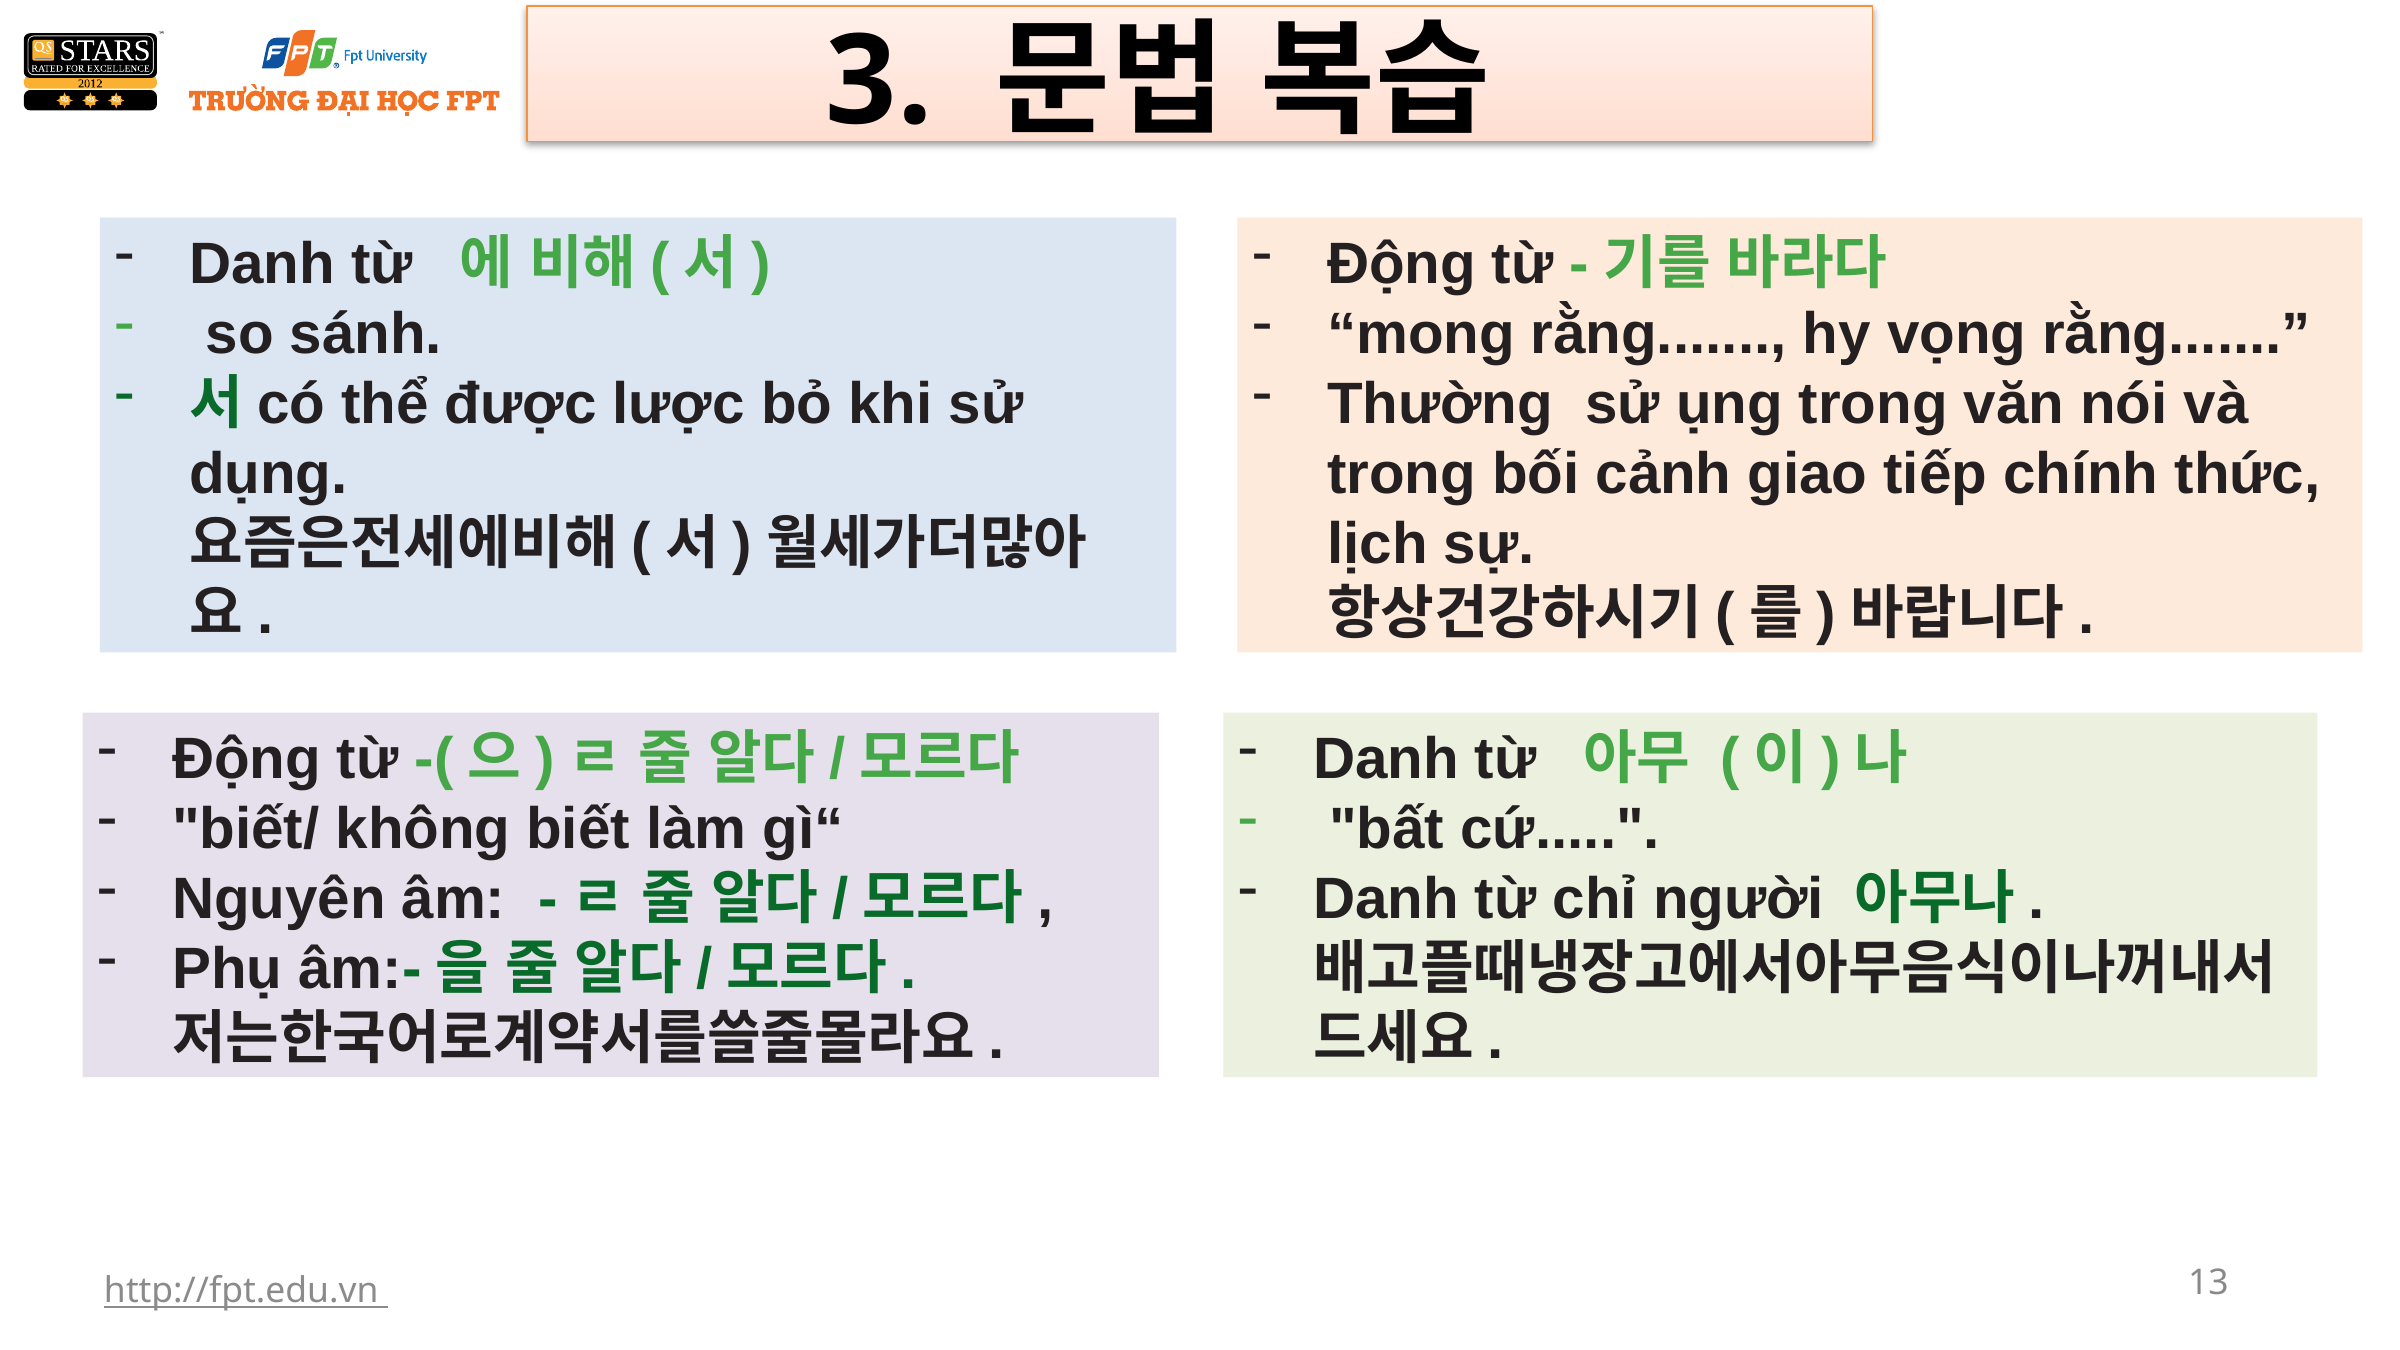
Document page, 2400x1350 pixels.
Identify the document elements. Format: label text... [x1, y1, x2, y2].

text_box 3. 문법 복습 [526, 5, 1873, 142]
slide_number 13 [2132, 1252, 2250, 1314]
text_box Động từ -(으)ㄹ 줄 알다/모르다 "biết/ không biết làm gì“ Nguyên âm: -ㄹ 줄 알다/모르다, Phụ âm:-을 줄 알다/모르다. 저는한국어로계약서를쓸줄몰라요. [82, 712, 1159, 1078]
text_box Động từ -기를 바라다 “mong rằng......., hy vọng rằng.......” Thường sử ụng trong văn nói và trong bối cảnh giao tiếp chính thức, lịch sự. 항상건강하시기(를)바랍니다. [1237, 217, 2363, 653]
footer http://fpt.edu.vn [82, 1252, 843, 1325]
text_box Danh từ 아무 (이)나 "bất cứ.....". Danh từ chỉ người 아무나. 배고플때냉장고에서아무음식이나꺼내서드세요. [1223, 712, 2318, 1078]
text_box Danh từ 에 비해(서) so sánh. 서có thể được lược bỏ khi sử dụng. 요즘은전세에비해(서)월세가더많아요. [99, 217, 1177, 653]
